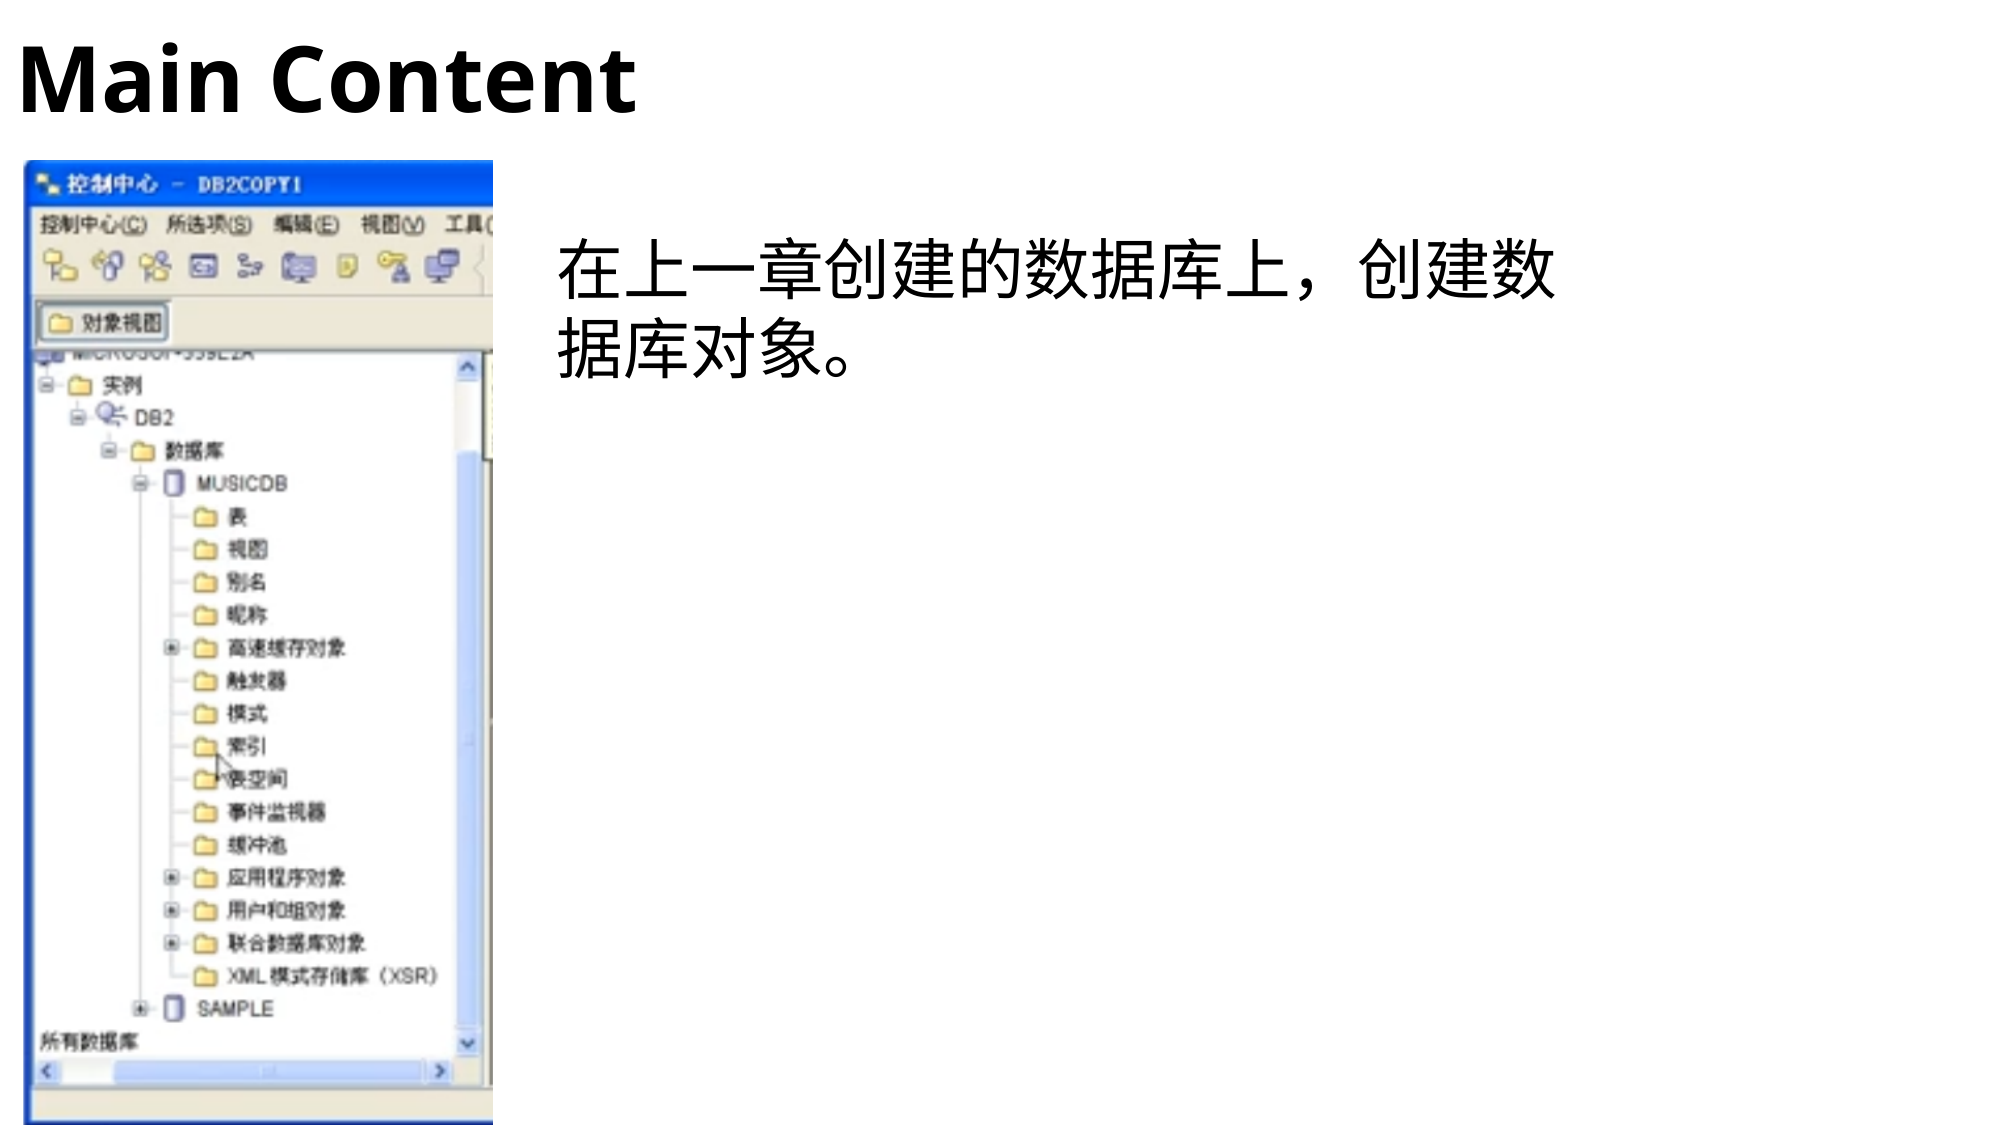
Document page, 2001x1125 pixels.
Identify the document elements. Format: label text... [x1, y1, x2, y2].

title Main Content [0, 0, 1725, 166]
text_box 在上一章创建的数据库上，创建数据库对象。 [542, 220, 1578, 395]
picture [23, 160, 493, 1125]
